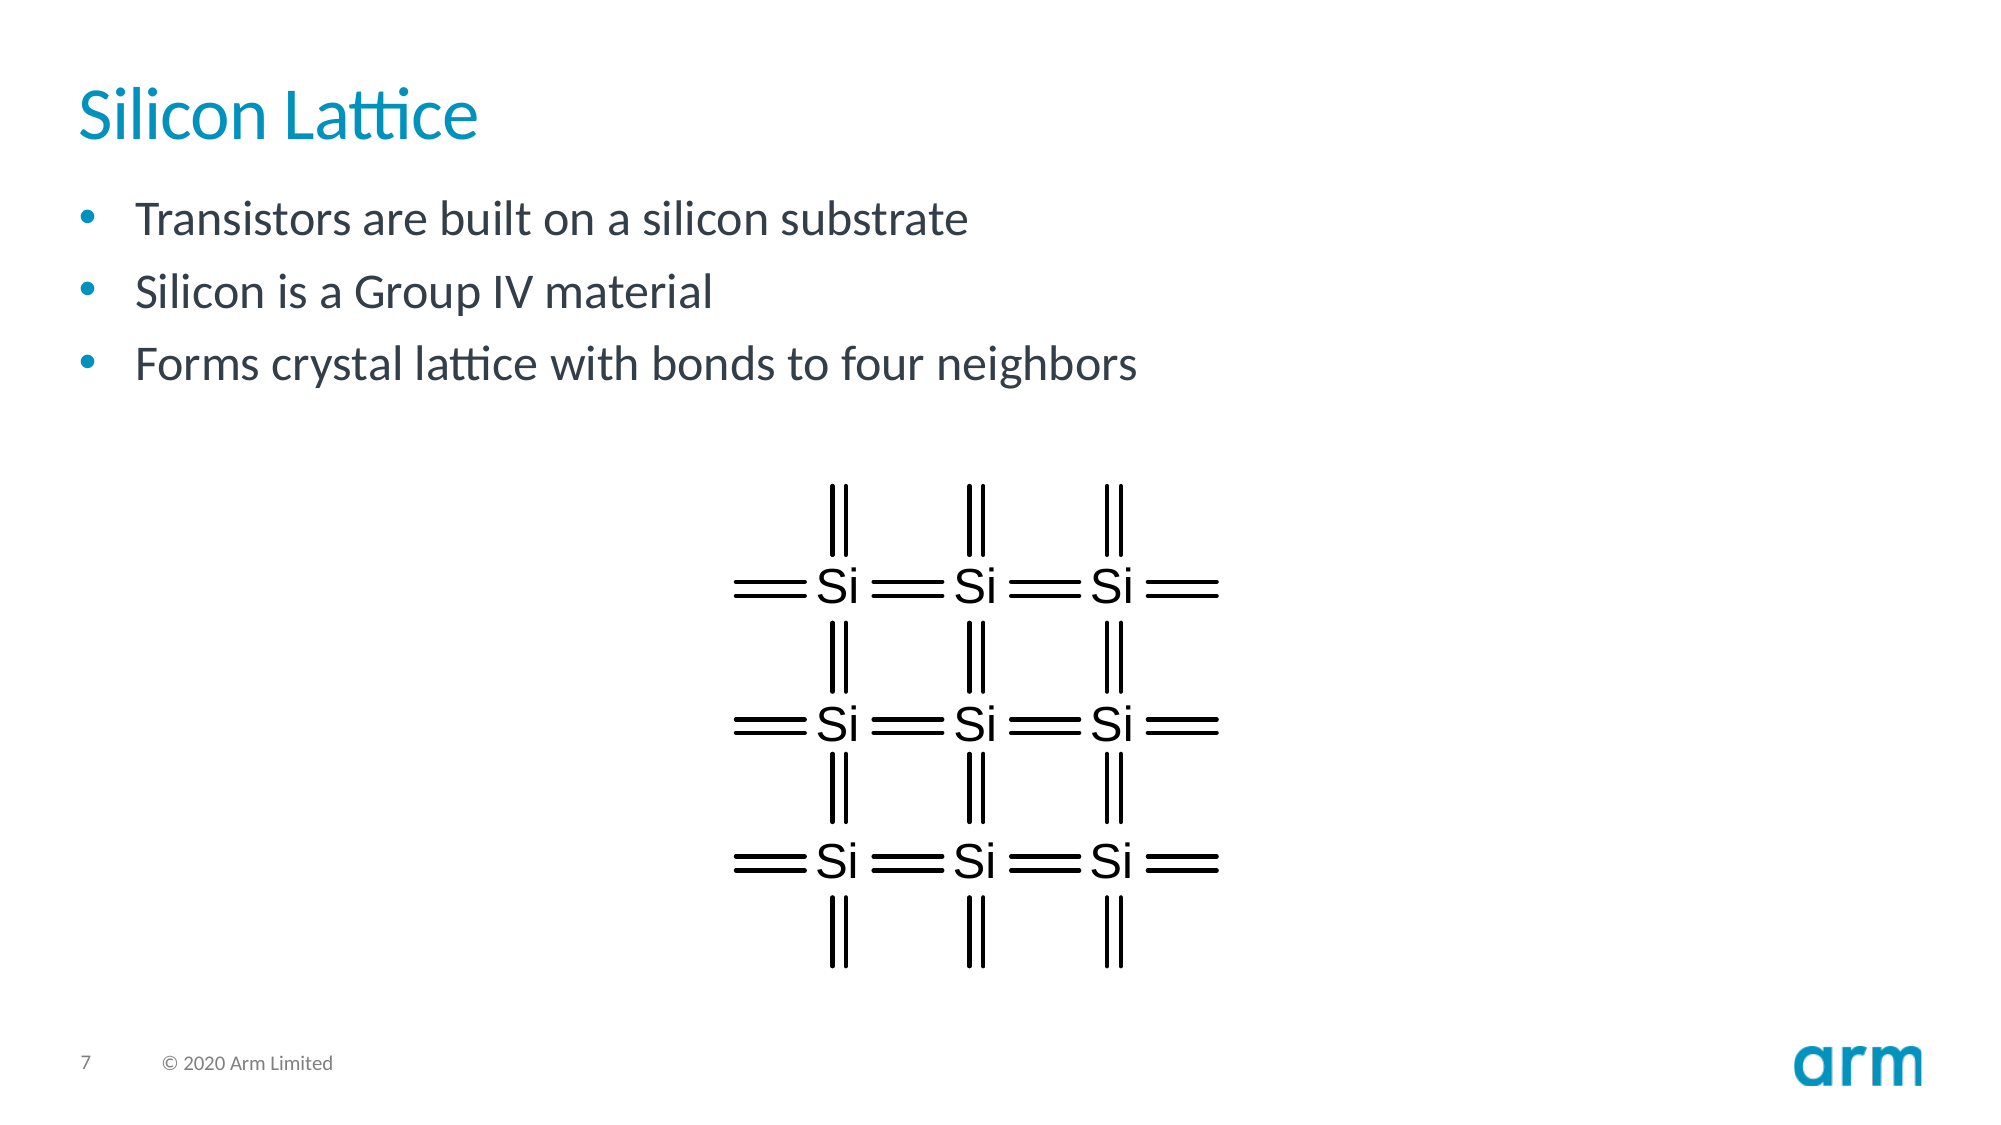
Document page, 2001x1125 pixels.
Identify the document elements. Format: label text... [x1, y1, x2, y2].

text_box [724, 474, 1238, 978]
list Transistors are built on a silicon substrate Silicon is a Group IV material Forms crystal lattice with bonds to four neighbors [78, 185, 1923, 941]
title Silicon Lattice [78, 78, 1922, 185]
